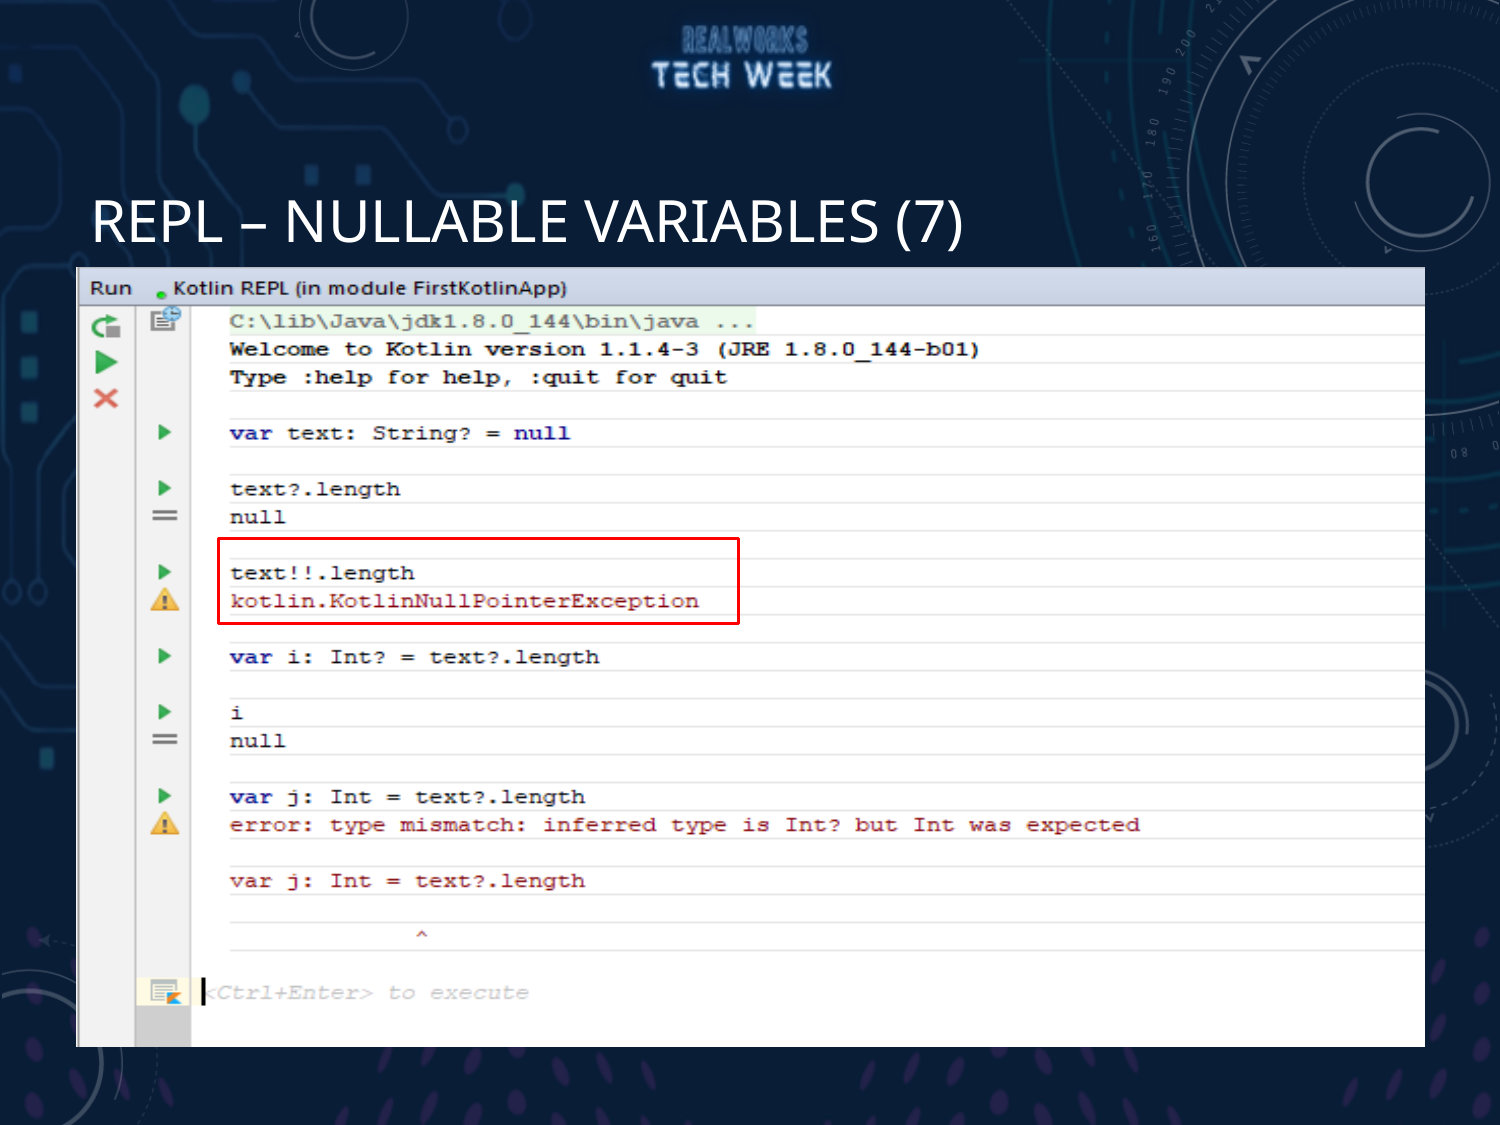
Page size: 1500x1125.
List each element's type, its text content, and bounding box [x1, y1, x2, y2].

list [76, 179, 1427, 270]
picture [0, 0, 1500, 1125]
title REPL – Nullable variables (7) [75, 99, 1350, 268]
